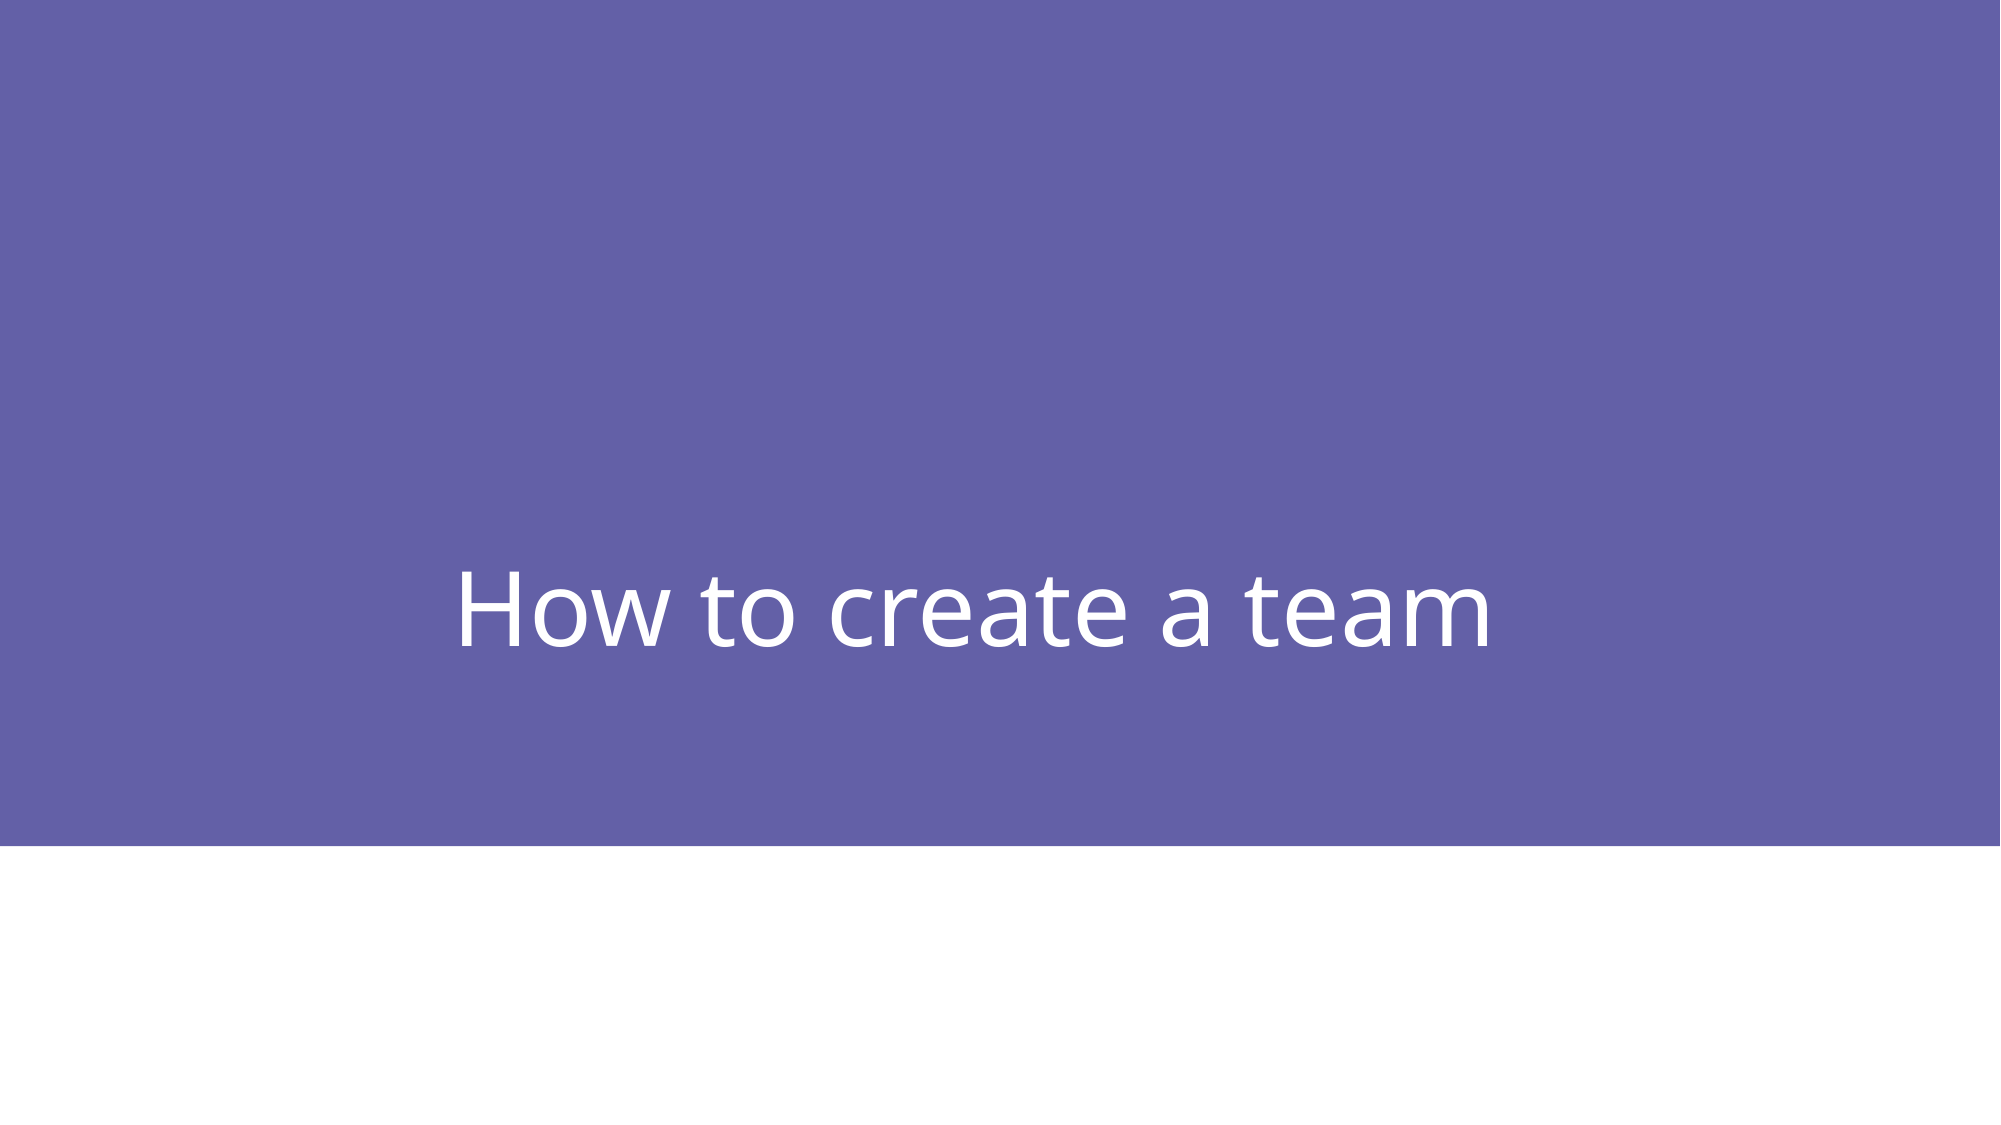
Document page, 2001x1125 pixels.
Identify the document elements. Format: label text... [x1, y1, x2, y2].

title How to create a team [111, 449, 1837, 677]
text_box [0, 0, 2000, 847]
